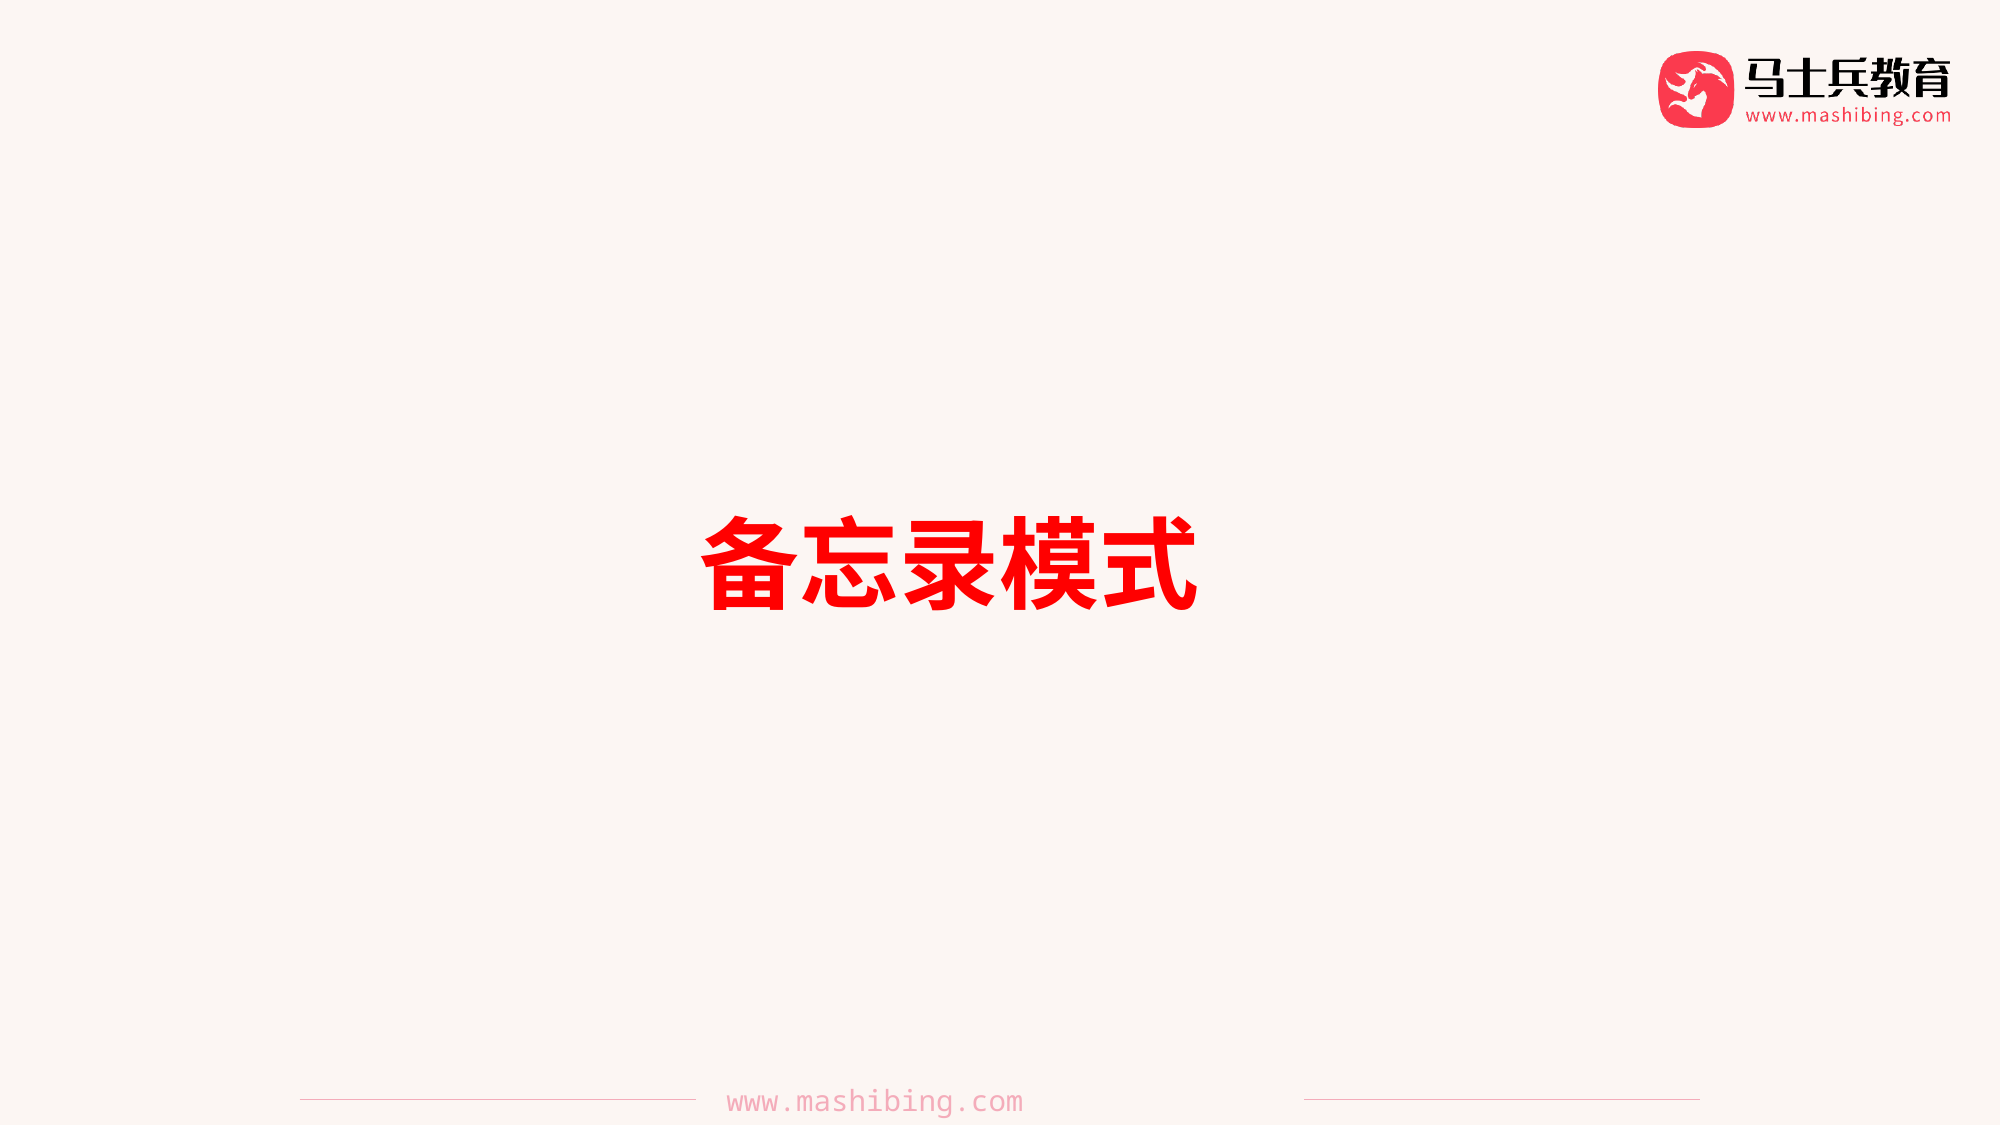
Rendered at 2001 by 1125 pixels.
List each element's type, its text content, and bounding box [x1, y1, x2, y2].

picture [1658, 51, 1950, 128]
text_box 备忘录模式 [684, 494, 1215, 629]
